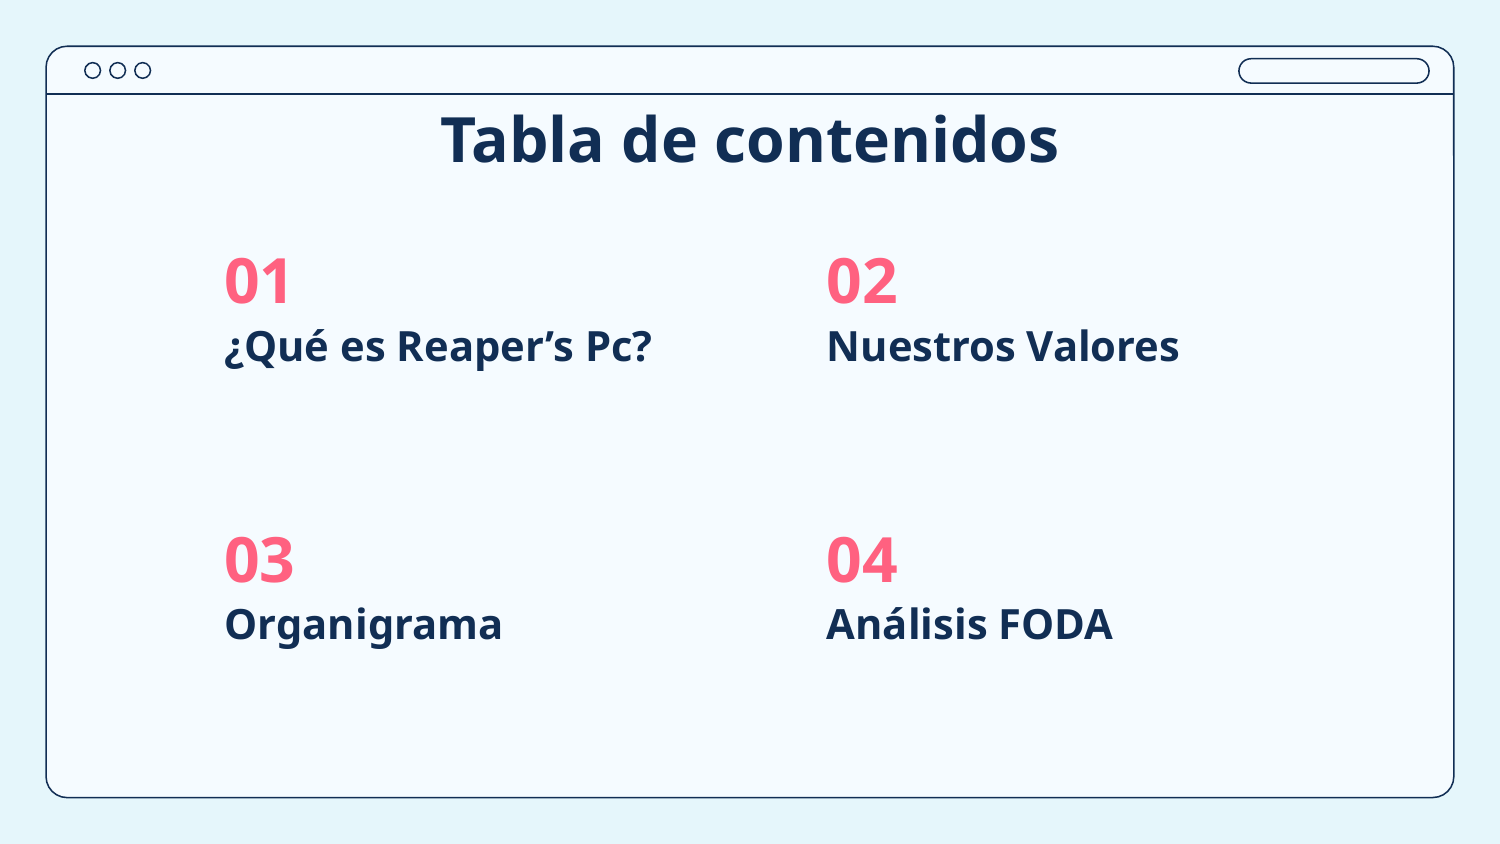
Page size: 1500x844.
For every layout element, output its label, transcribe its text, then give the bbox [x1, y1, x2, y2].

subtitle Nuestros Valores [811, 311, 1328, 386]
subtitle Análisis FODA [811, 589, 1328, 664]
title 03 [209, 512, 367, 589]
title 02 [811, 234, 969, 311]
title 04 [811, 512, 969, 589]
title Tabla de contenidos [118, 85, 1382, 180]
subtitle Organigrama [209, 589, 726, 664]
title 01 [209, 234, 367, 311]
subtitle ¿Qué es Reaper’s Pc? [209, 311, 726, 386]
